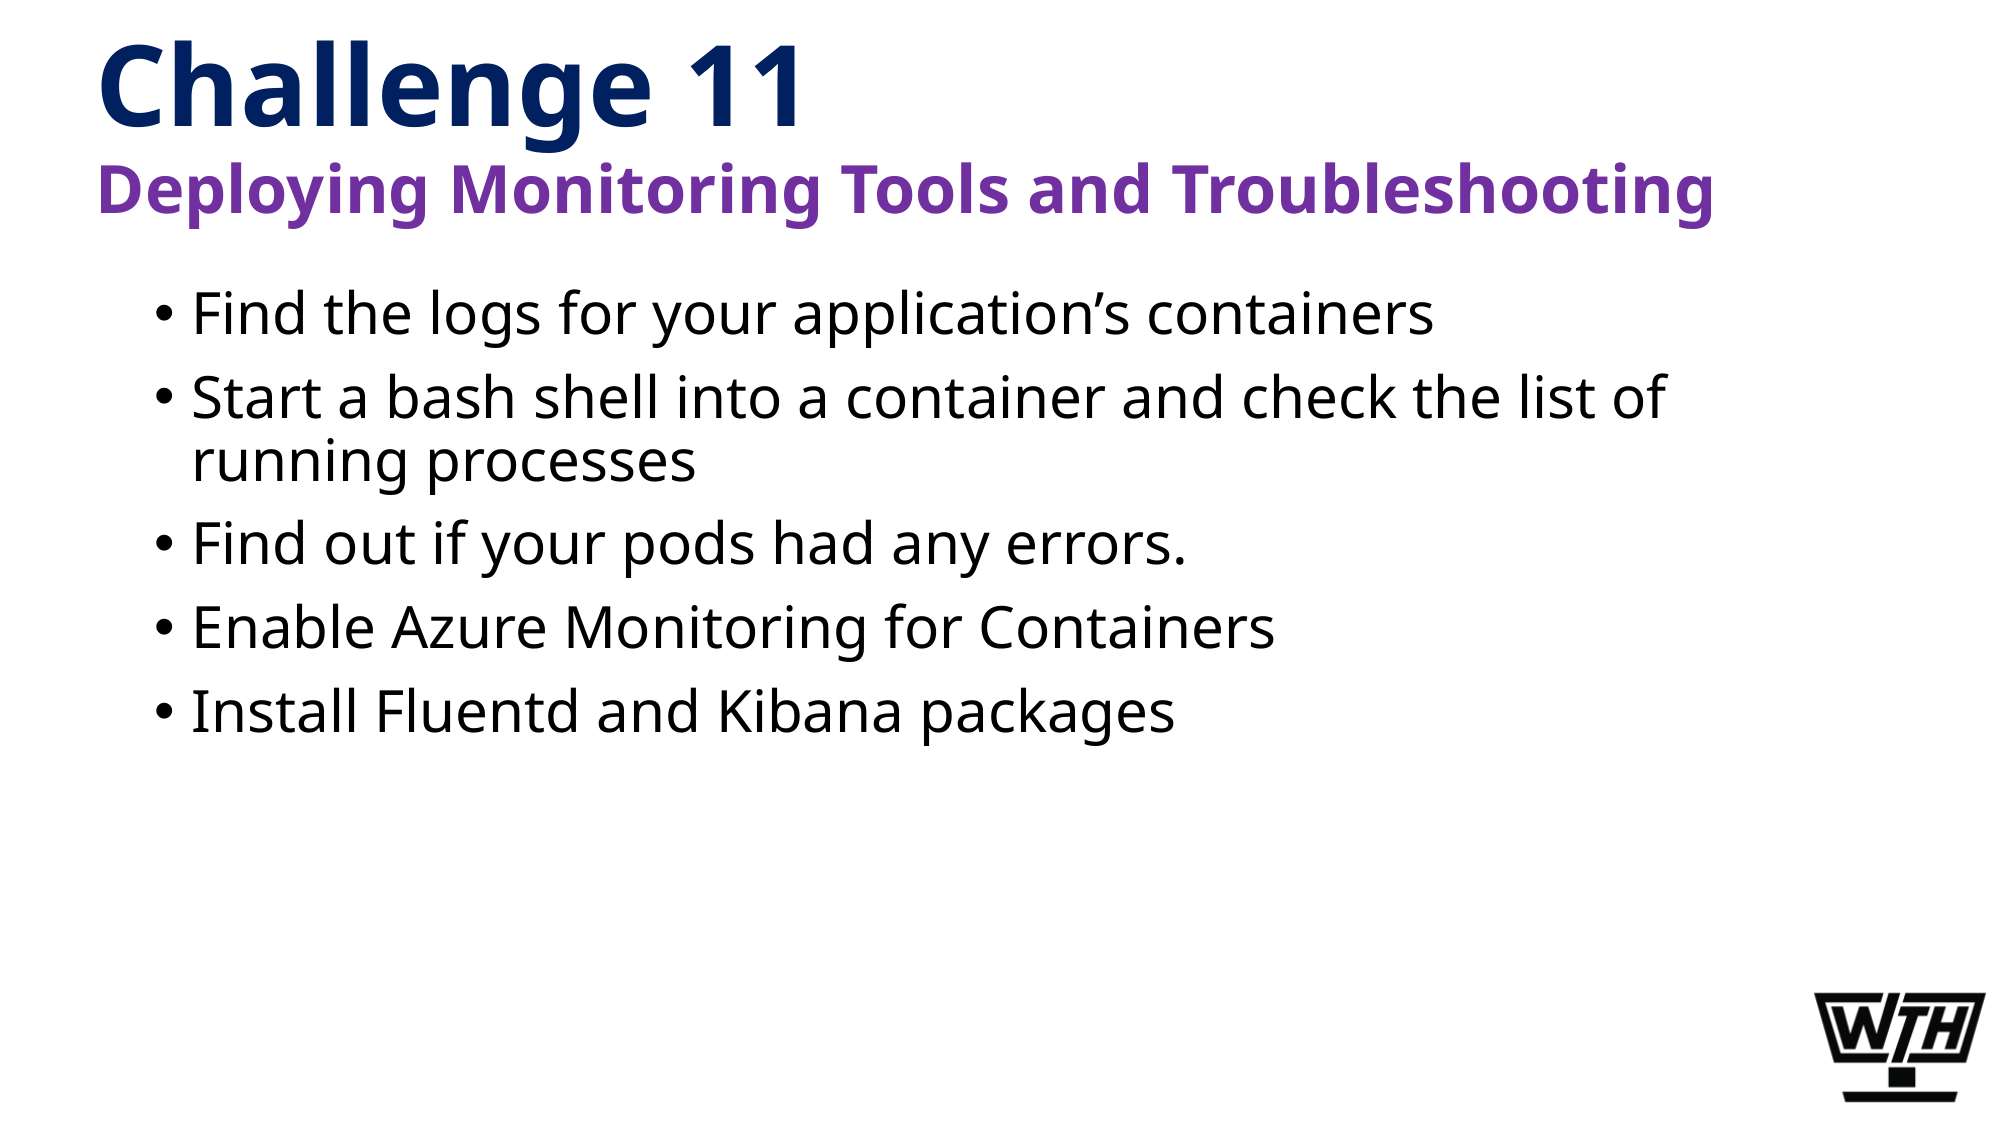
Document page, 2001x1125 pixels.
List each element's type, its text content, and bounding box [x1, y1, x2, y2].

title Challenge 11 [80, 12, 1916, 148]
list Deploying Monitoring Tools and Troubleshooting [80, 148, 1917, 250]
list Find the logs for your application’s containers Start a bash shell into a container and check the list of running processes Find out if your pods had any errors. Enable Azure Monitoring for Containers Install Fluentd and Kibana packages [139, 276, 1865, 1026]
picture [1793, 941, 2001, 1125]
